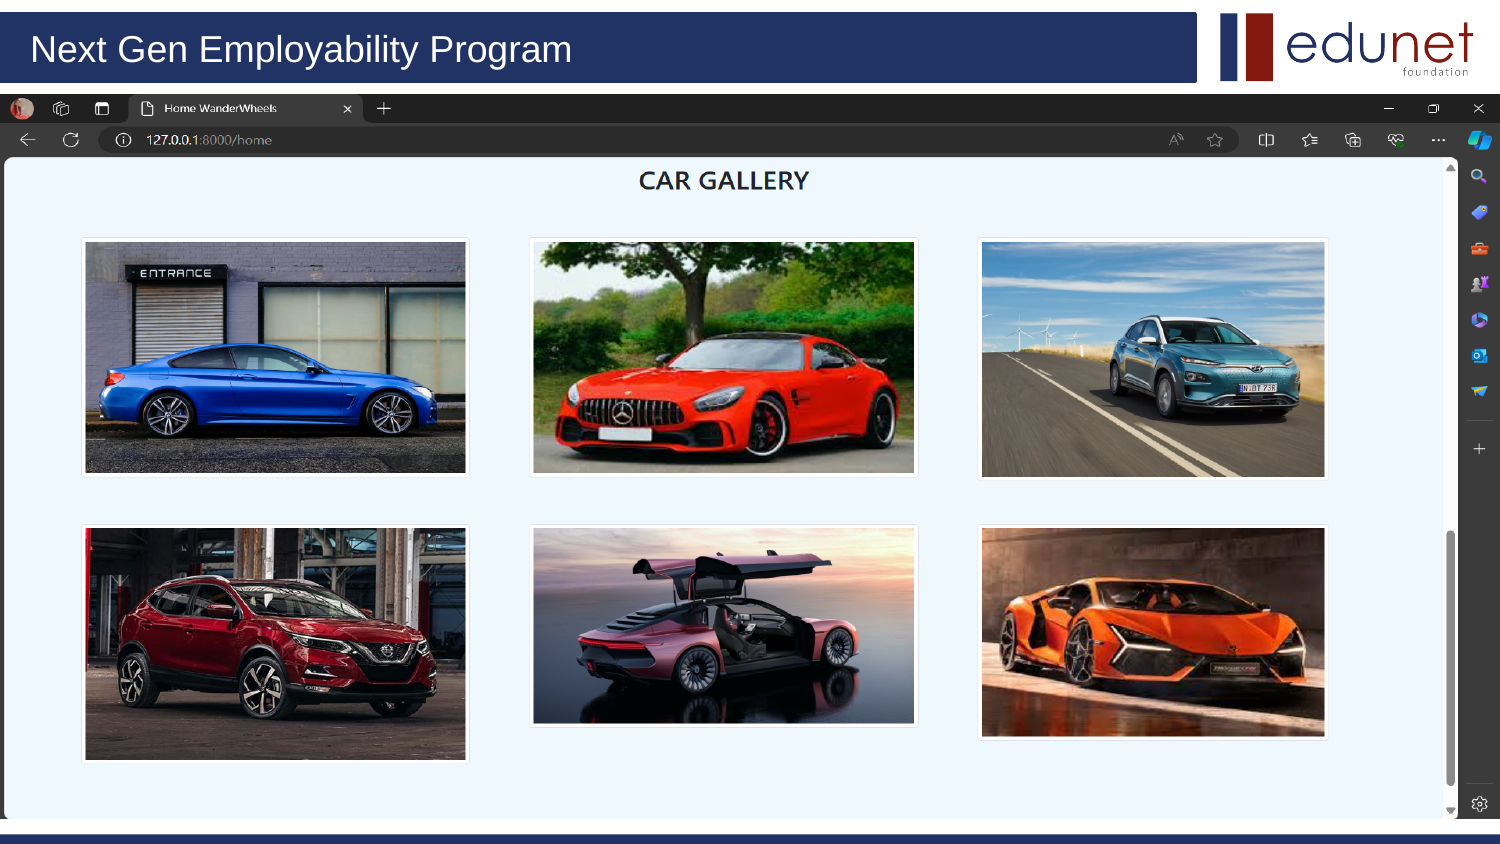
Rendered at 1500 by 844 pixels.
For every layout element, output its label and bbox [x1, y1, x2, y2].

picture [0, 93, 1500, 819]
picture [1279, 14, 1482, 83]
